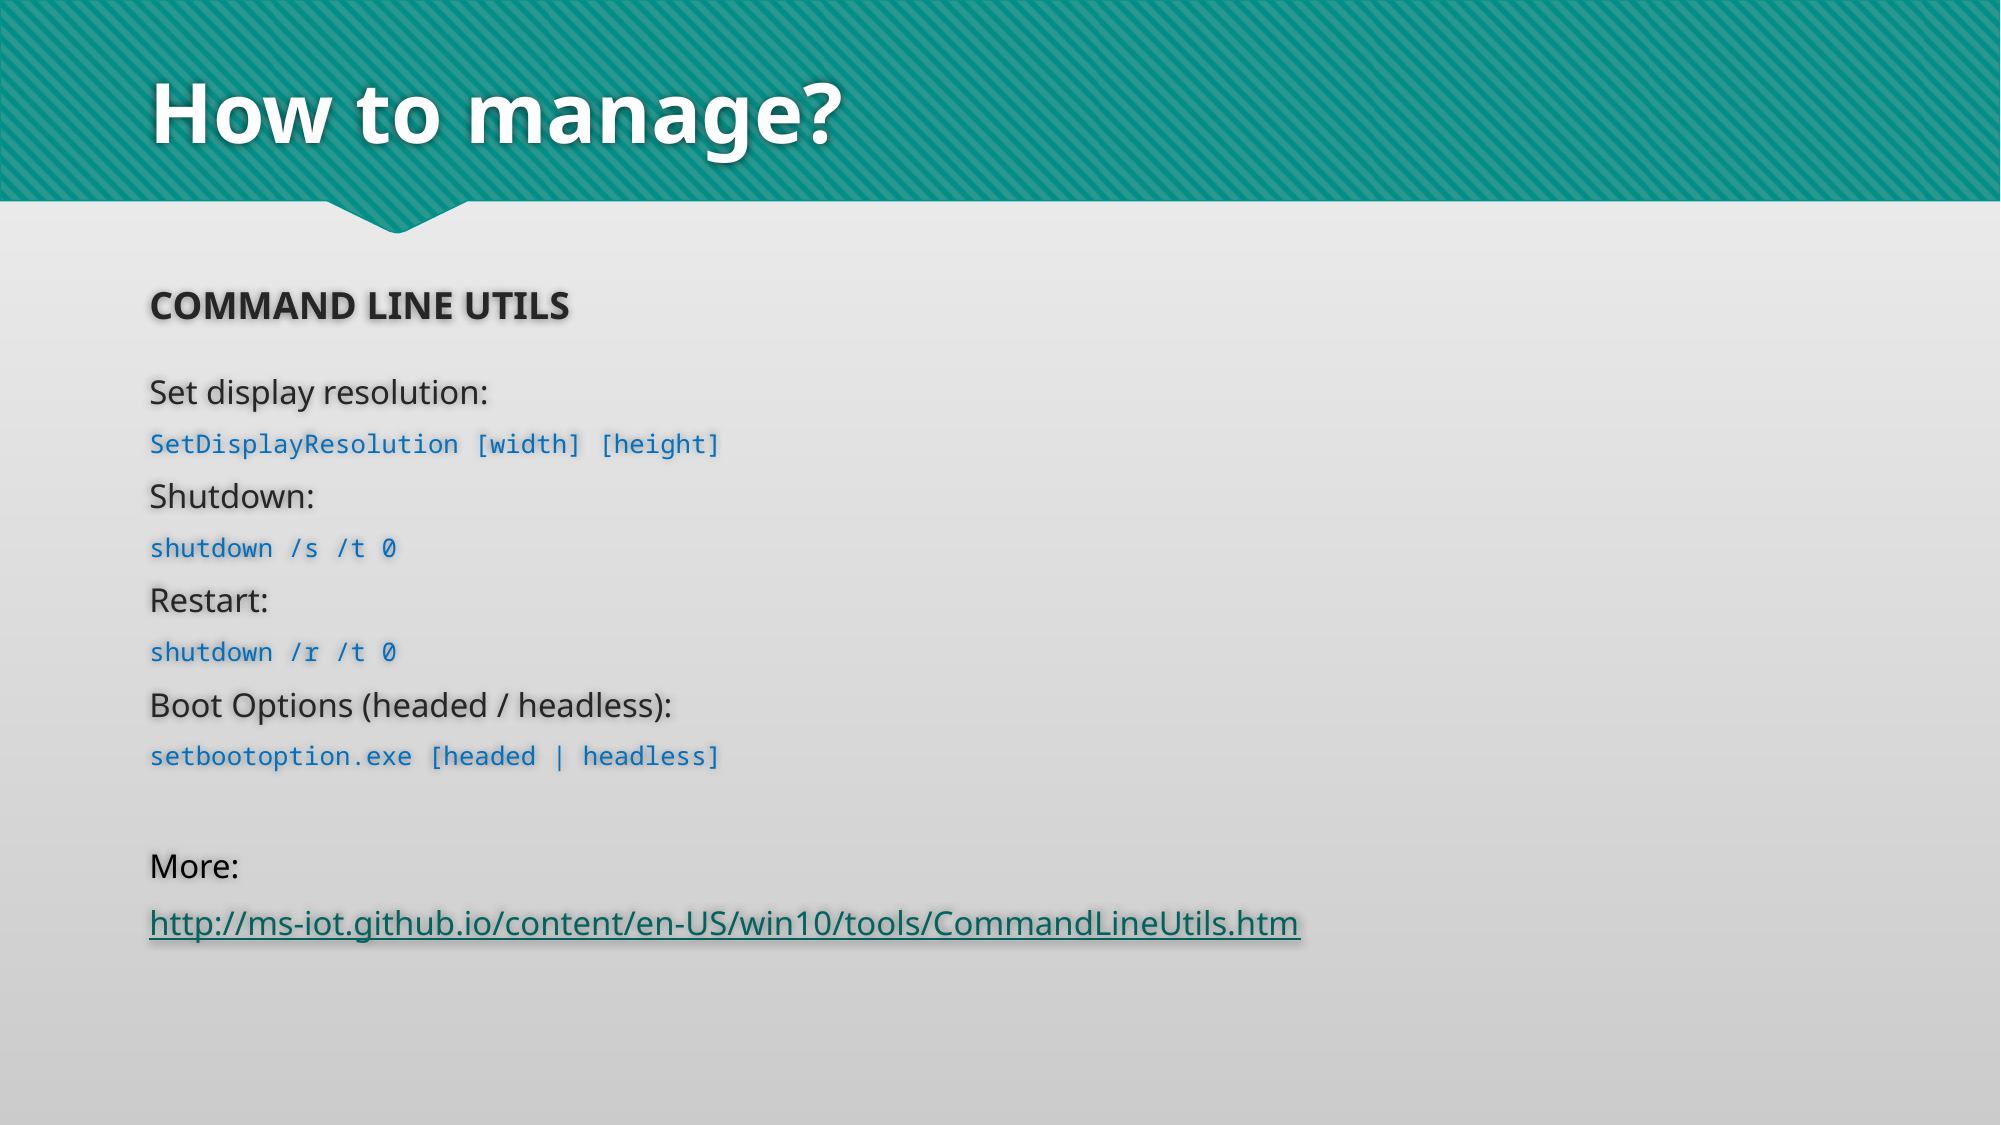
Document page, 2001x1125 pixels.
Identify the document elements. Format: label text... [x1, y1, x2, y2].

title How to manage? [134, 8, 1869, 168]
list COMMAND LINE UTILS [134, 253, 1869, 356]
list Set display resolution: SetDisplayResolution [width] [height] Shutdown: shutdown /s /t 0 Restart: shutdown /r /t 0 Boot Options (headed / headless): setbootoption.exe [headed | headless] More: http://ms-iot.github.io/content/en-US/win10/tools/CommandLineUtils.htm [134, 364, 1866, 962]
